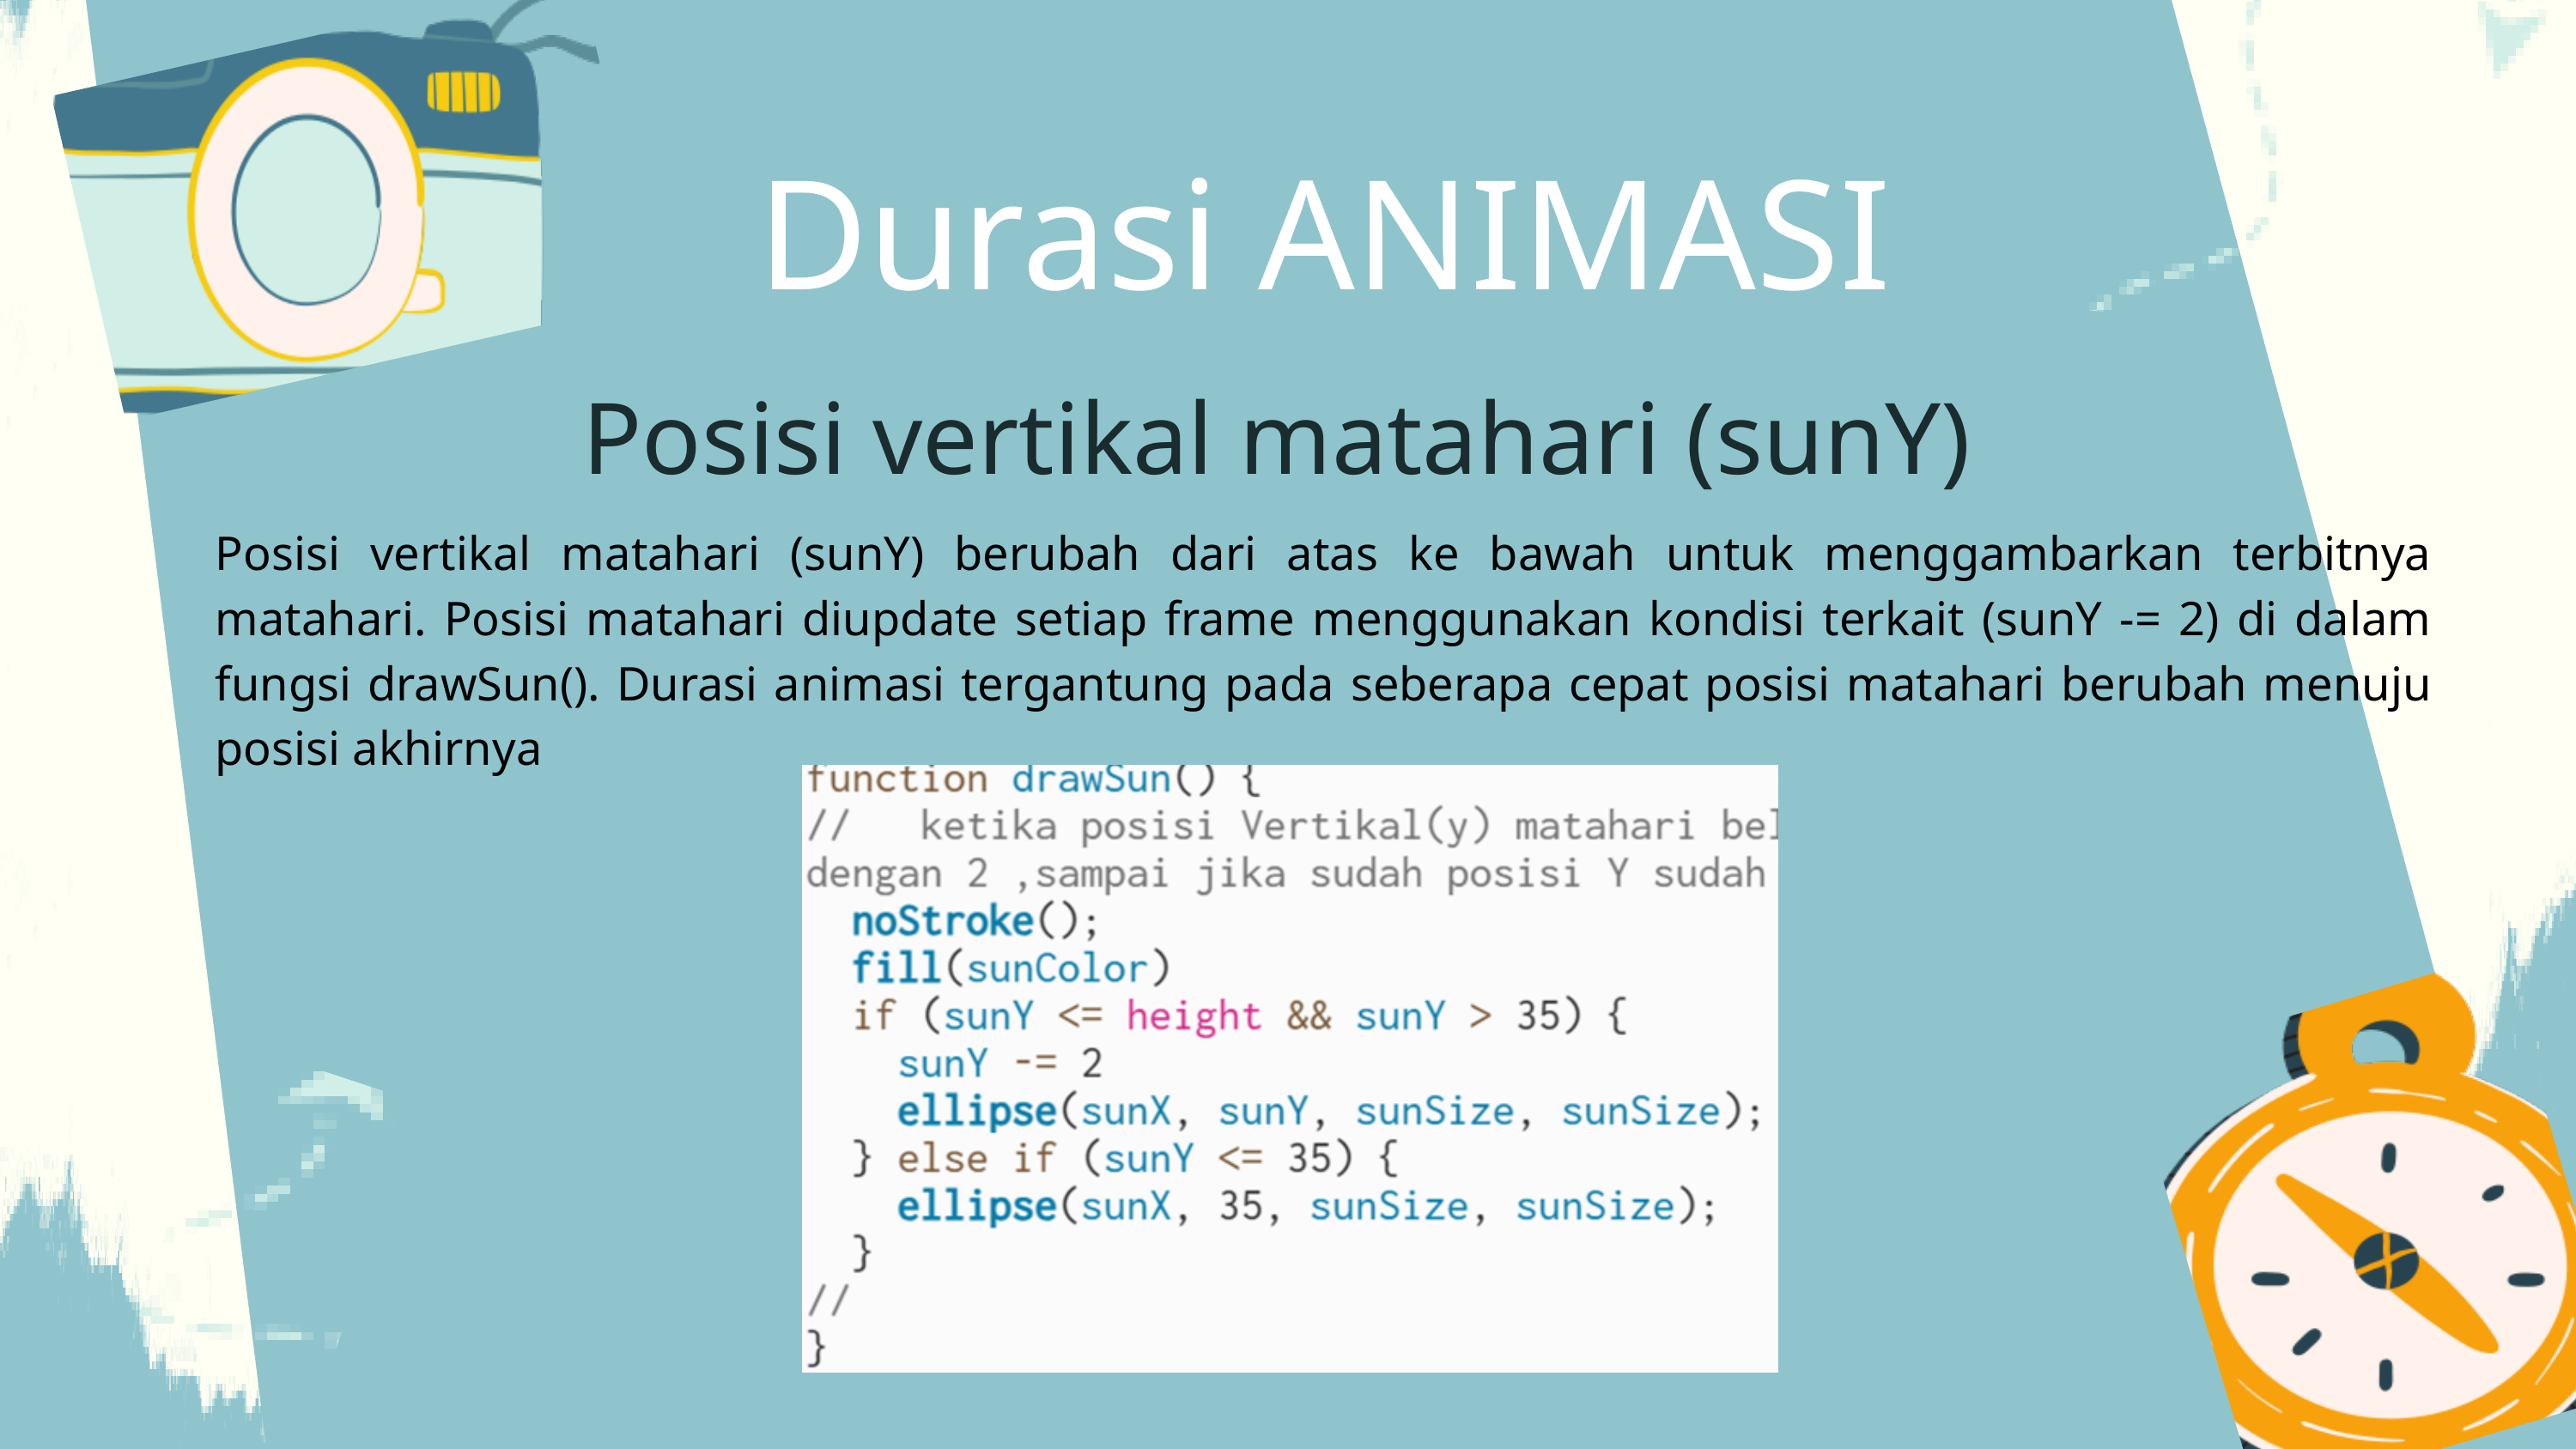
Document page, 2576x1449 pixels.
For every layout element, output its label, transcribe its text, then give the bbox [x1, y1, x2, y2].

text_box [105, 1040, 418, 1449]
text_box [0, 0, 220, 1449]
text_box [51, 0, 611, 421]
text_box [2128, 954, 2576, 1449]
text_box Posisi vertikal matahari (sunY) [452, 366, 2129, 494]
text_box Durasi ANIMASI [389, 107, 2261, 532]
text_box [2262, 0, 2576, 1114]
text_box [802, 840, 1778, 1373]
text_box [2100, 0, 2551, 364]
text_box Posisi vertikal matahari (sunY) berubah dari atas ke bawah untuk menggambarkan terbitnya matahari. Posisi matahari diupdate setiap frame menggunakan kondisi terkait (sunY -= 2) di dalam fungsi drawSun(). Durasi animasi tergantung pada seberapa cepat posisi matahari berubah menuju posisi akhirnya [215, 514, 2435, 840]
